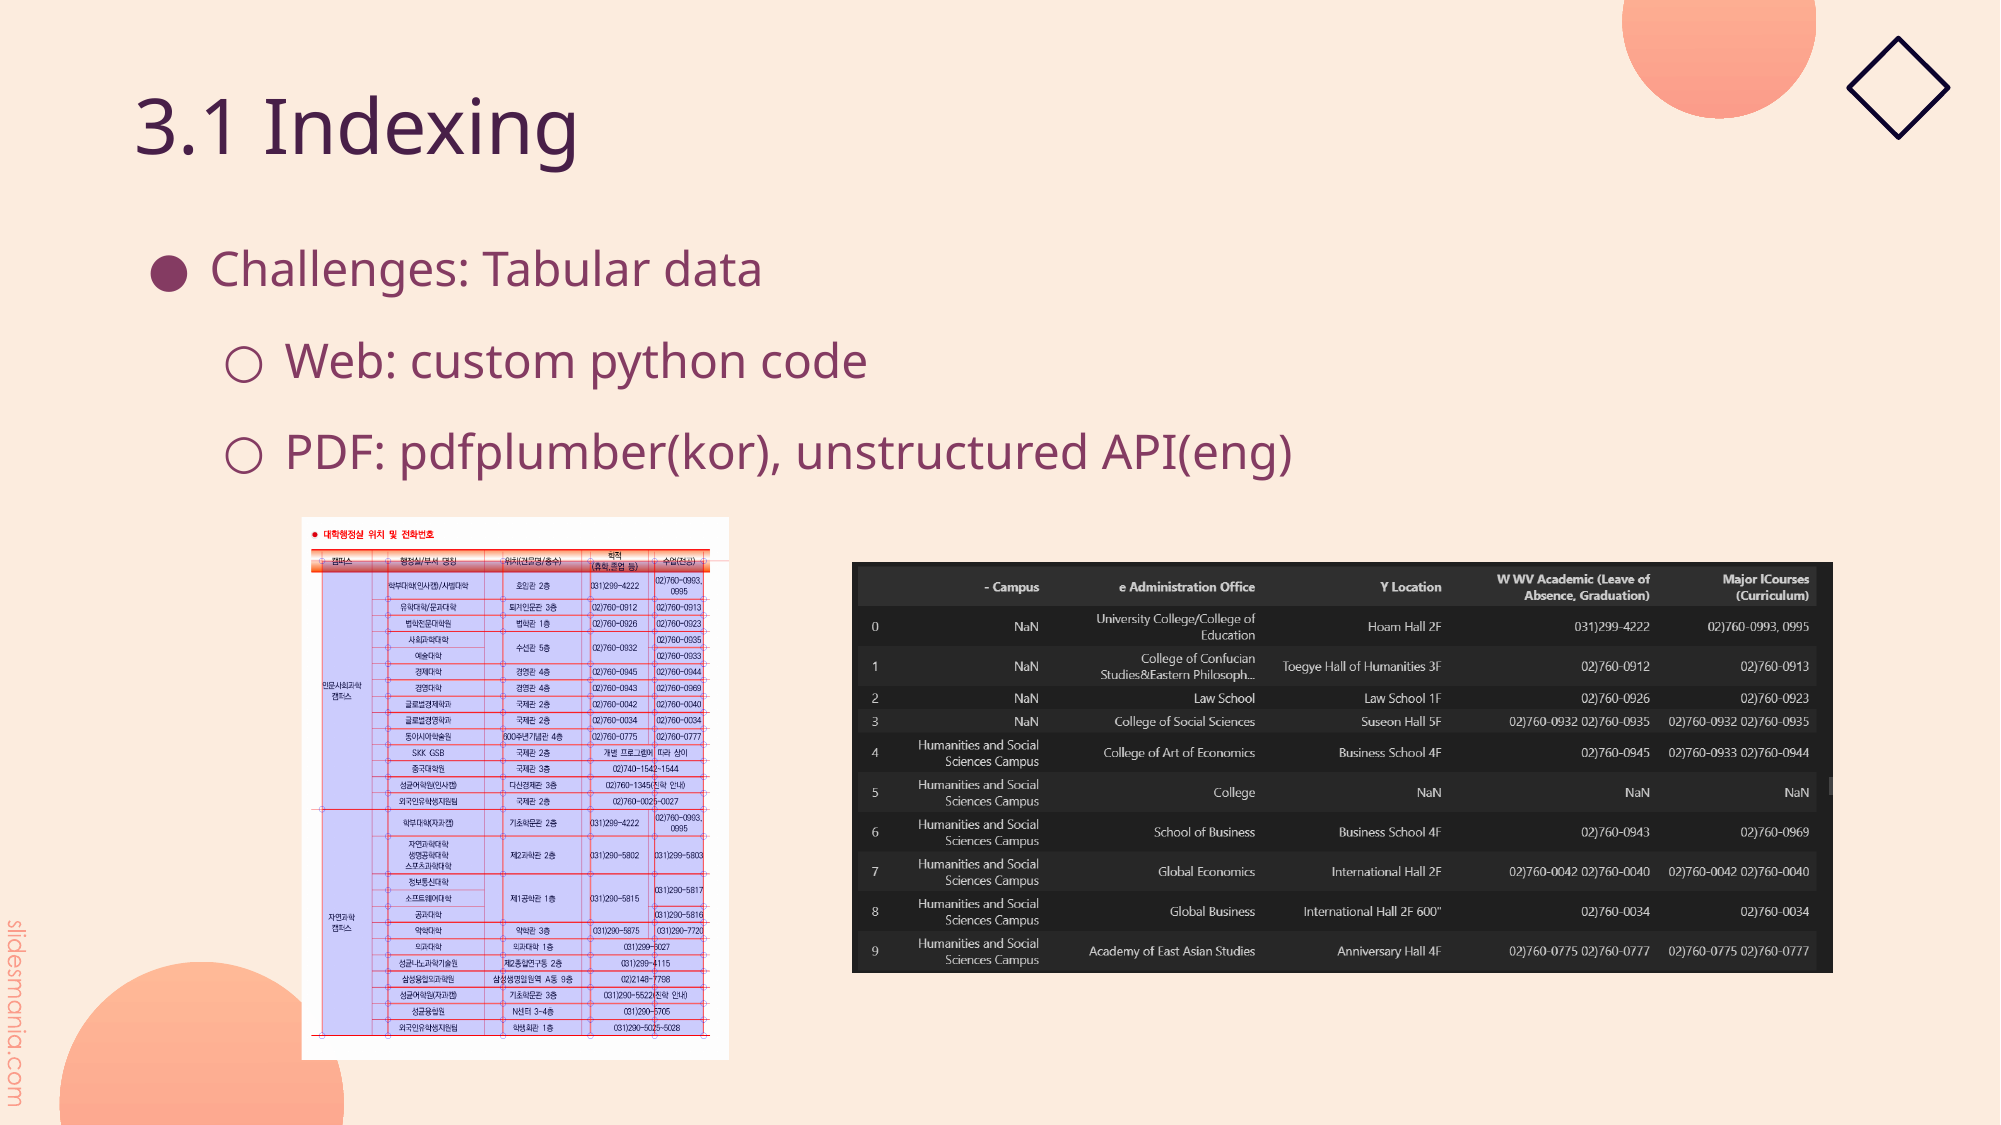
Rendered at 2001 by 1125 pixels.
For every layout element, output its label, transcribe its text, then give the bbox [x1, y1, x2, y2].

title 3.1 Indexing [114, 57, 1753, 203]
picture [851, 562, 1833, 973]
list Challenges: Tabular data Web: custom python code PDF: pdfplumber(kor), unstructured API(eng) [114, 210, 1892, 1075]
picture [301, 516, 730, 1061]
